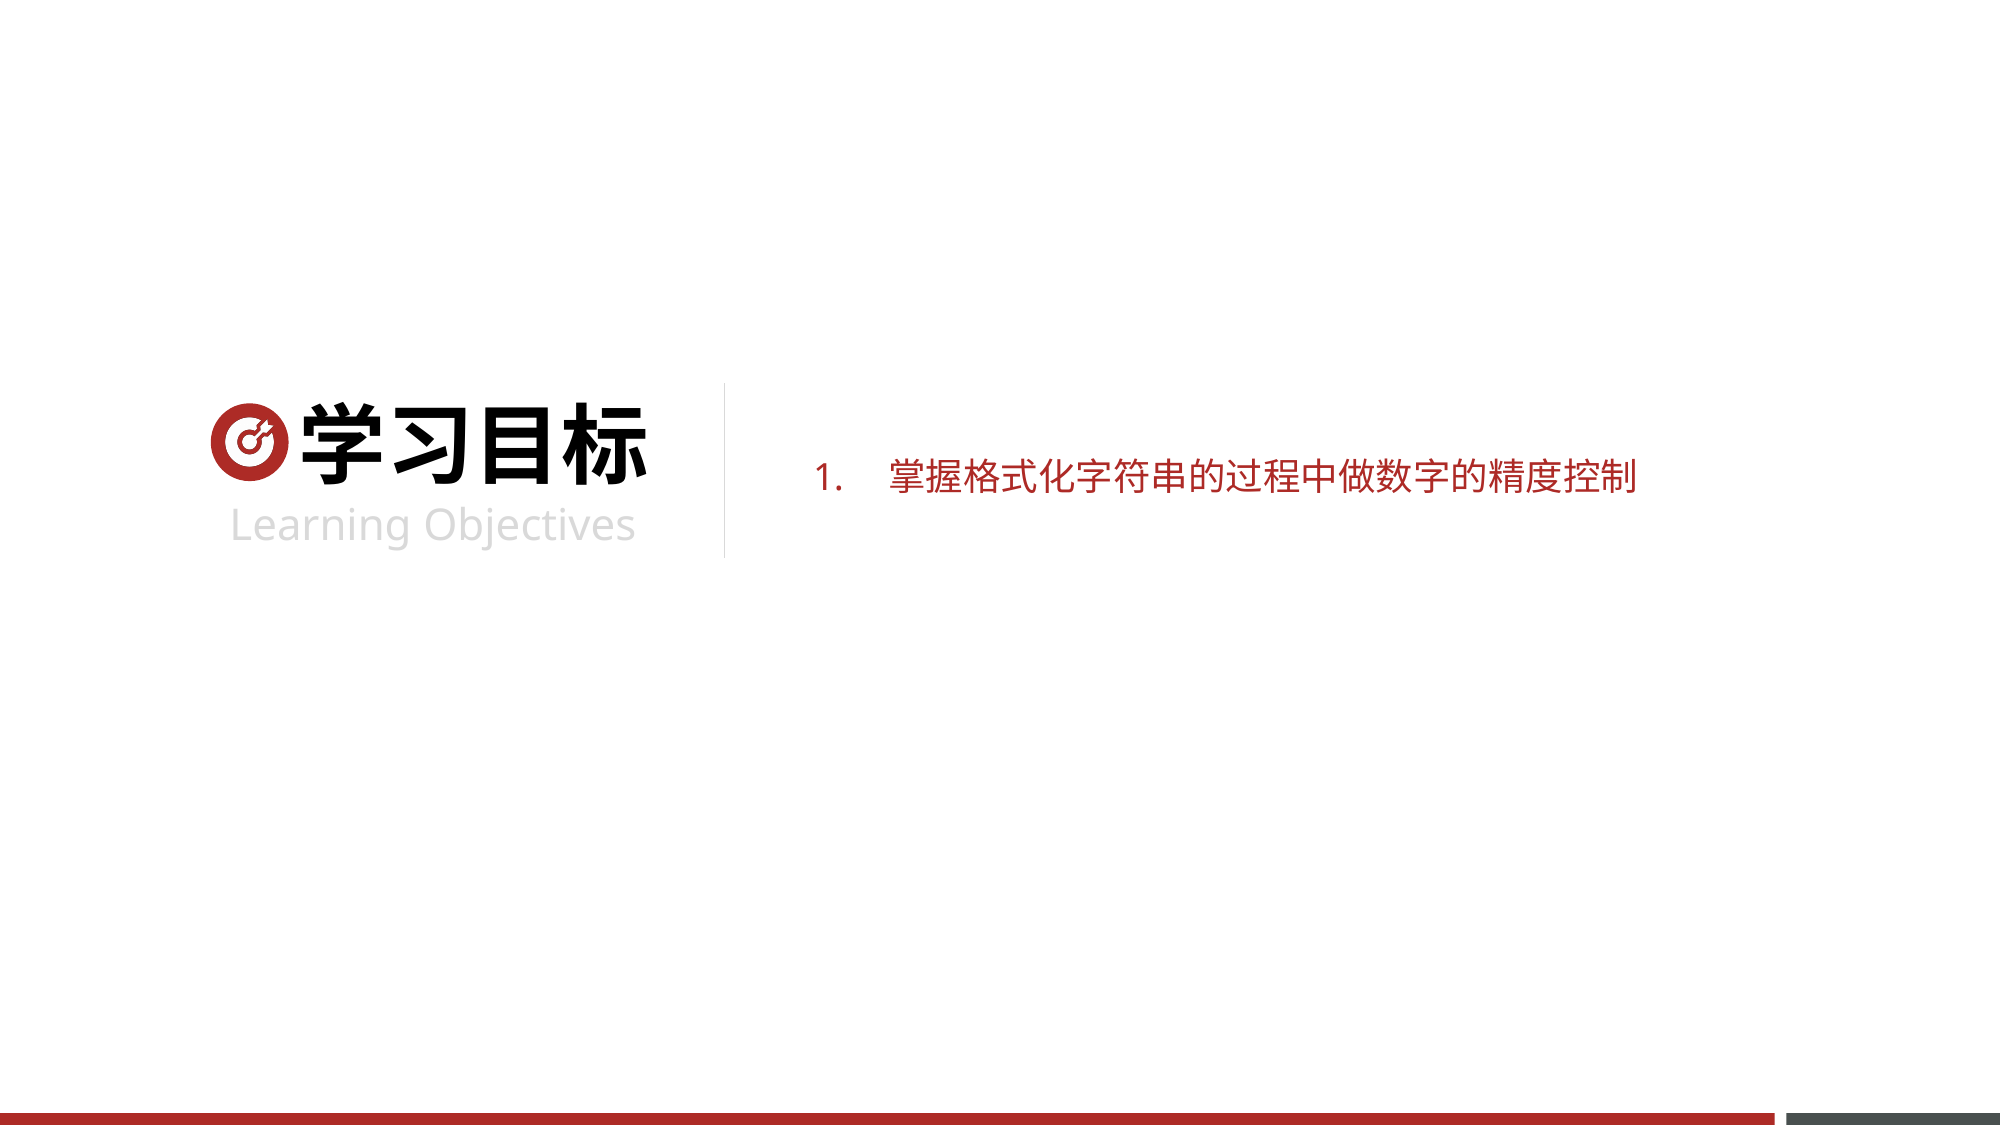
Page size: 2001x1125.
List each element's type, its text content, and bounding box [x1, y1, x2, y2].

picture [216, 408, 283, 476]
list 掌握格式化字符串的过程中做数字的精度控制 [798, 55, 1832, 852]
